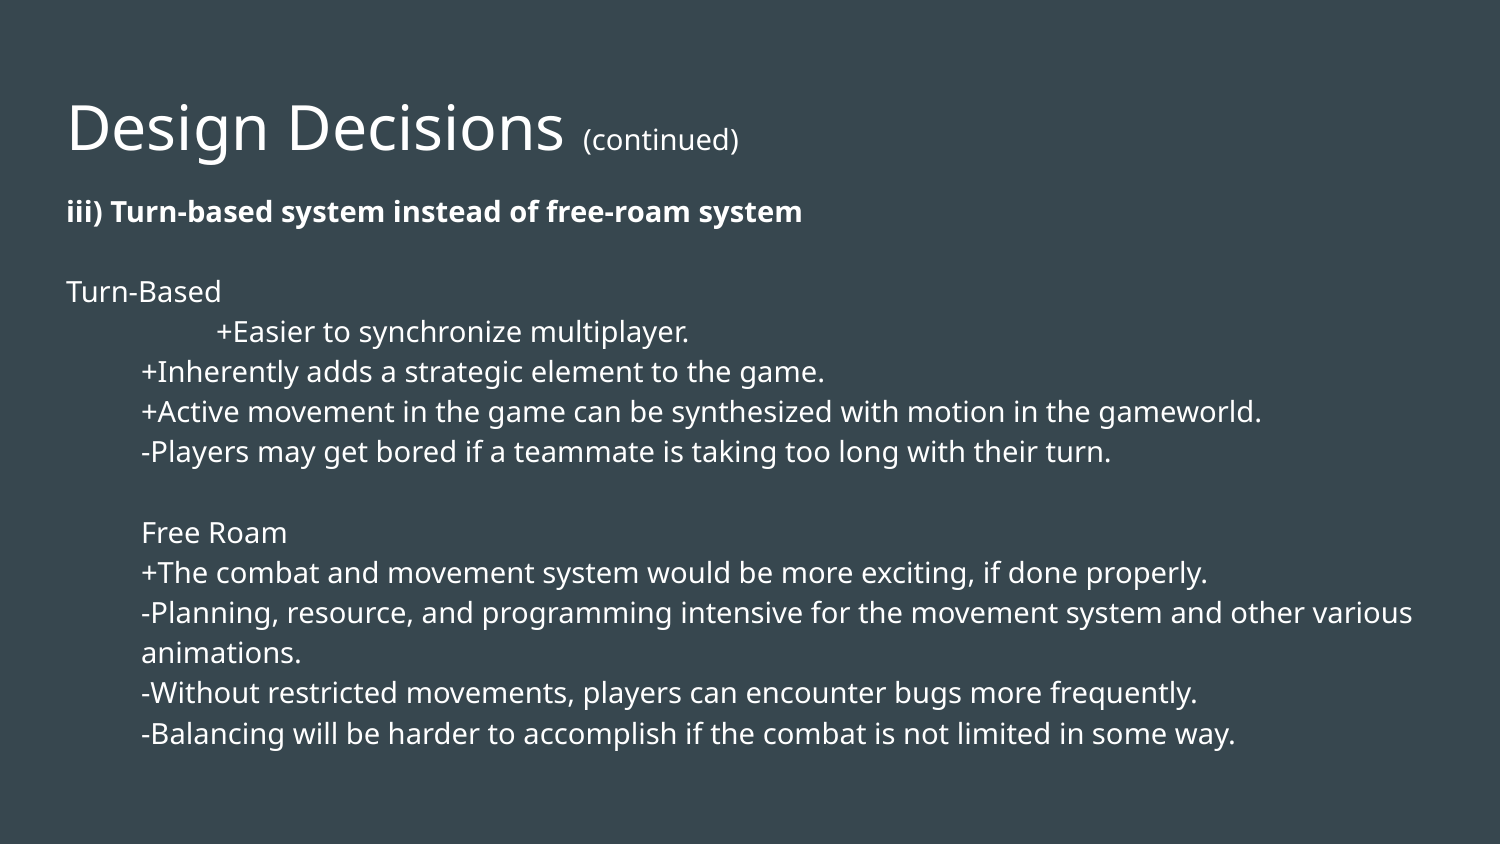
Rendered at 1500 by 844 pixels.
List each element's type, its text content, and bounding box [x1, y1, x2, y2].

list iii) Turn-based system instead of free-roam system Turn-Based +Easier to synchronize multiplayer. +Inherently adds a strategic element to the game. +Active movement in the game can be synthesized with motion in the gameworld. -Players may get bored if a teammate is taking too long with their turn. Free Roam +The combat and movement system would be more exciting, if done properly. -Planning, resource, and programming intensive for the movement system and other various animations. -Without restricted movements, players can encounter bugs more frequently. -Balancing will be harder to accomplish if the combat is not limited in some way. [51, 172, 1449, 734]
title Design Decisions (continued) [51, 72, 1449, 167]
